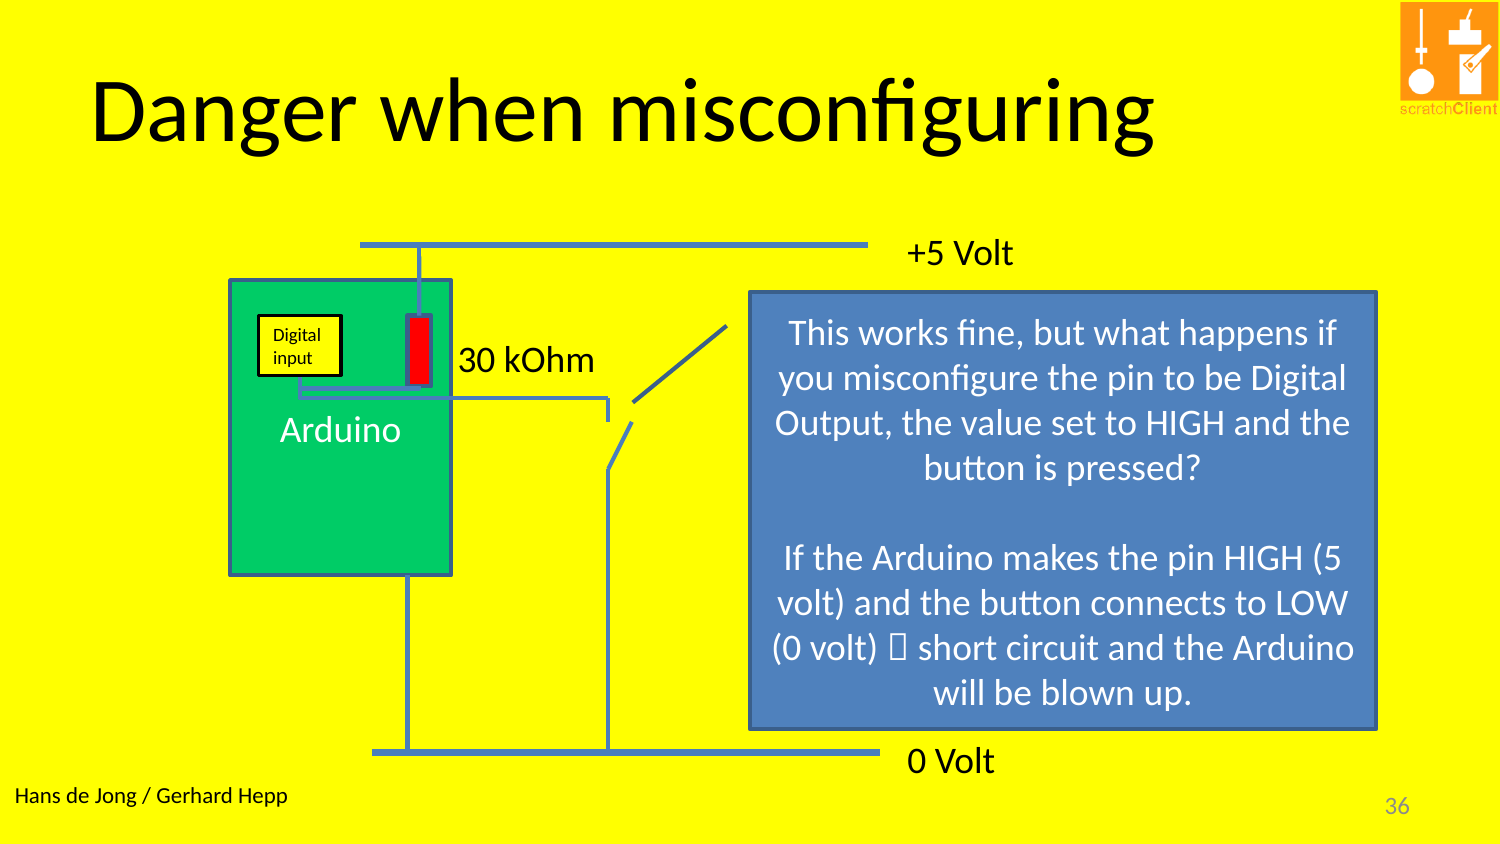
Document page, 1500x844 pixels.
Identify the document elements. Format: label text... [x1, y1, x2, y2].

text_box 0 Volt [892, 731, 1011, 789]
text_box +5 Volt [892, 220, 1030, 281]
text_box This works fine, but what happens if you misconfigure the pin to be Digital Output, the value set to HIGH and the button is pressed? If the Arduino makes the pin HIGH (5 volt) and the button connects to LOW (0 volt)  short circuit and the Arduino will be blown up. [748, 290, 1378, 731]
text_box 36 [1340, 782, 1425, 827]
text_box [354, 321, 365, 442]
text_box [405, 313, 433, 388]
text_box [442, 232, 466, 542]
text_box This works fine, but what happens if you misconfigure the pin to be Digital Output, the value set to HIGH and the button is pressed? If the Arduino makes the pin HIGH (5 volt) and the button connects to LOW (0 volt)  short circuit and the Arduino will be blown up. [631, 324, 729, 405]
text_box 30 kOhm [471, 327, 644, 388]
title Danger when misconfiguring [75, 0, 1425, 210]
text_box Arduino [228, 278, 453, 577]
picture [1425, 2, 1499, 118]
text_box Digital input [258, 315, 341, 376]
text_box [607, 421, 633, 470]
